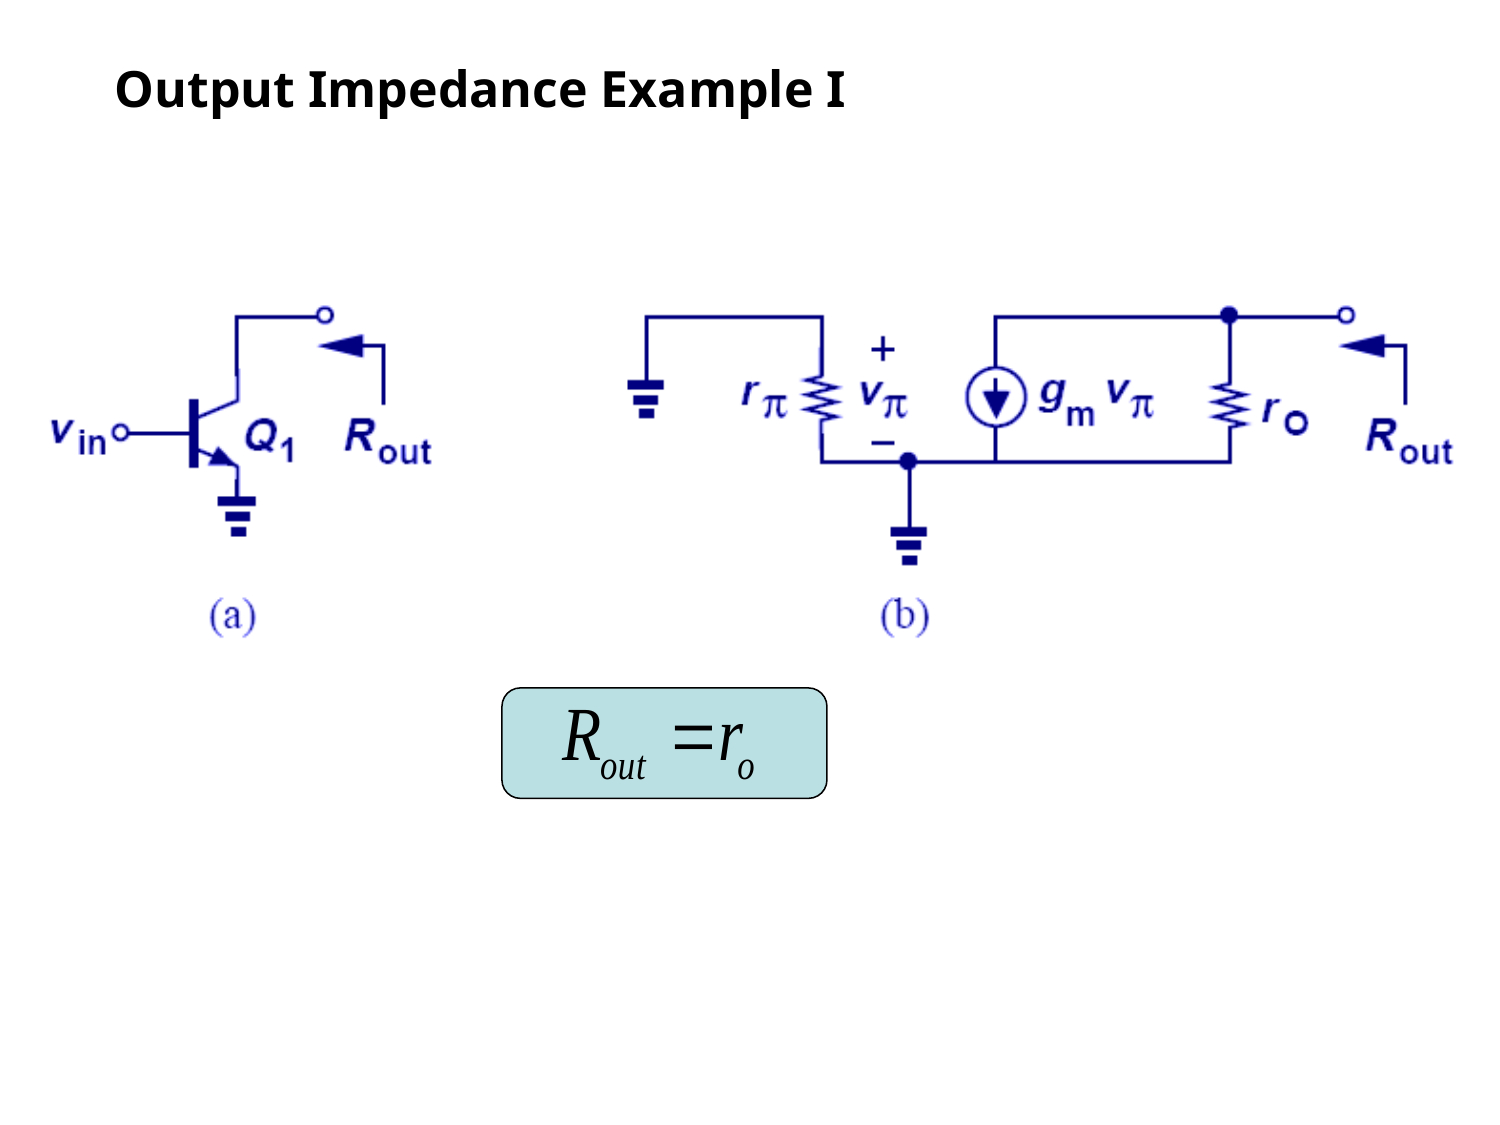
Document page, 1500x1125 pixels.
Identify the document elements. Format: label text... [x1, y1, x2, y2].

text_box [501, 687, 828, 799]
picture [37, 287, 1463, 662]
title Output Impedance Example I [99, 24, 1388, 150]
